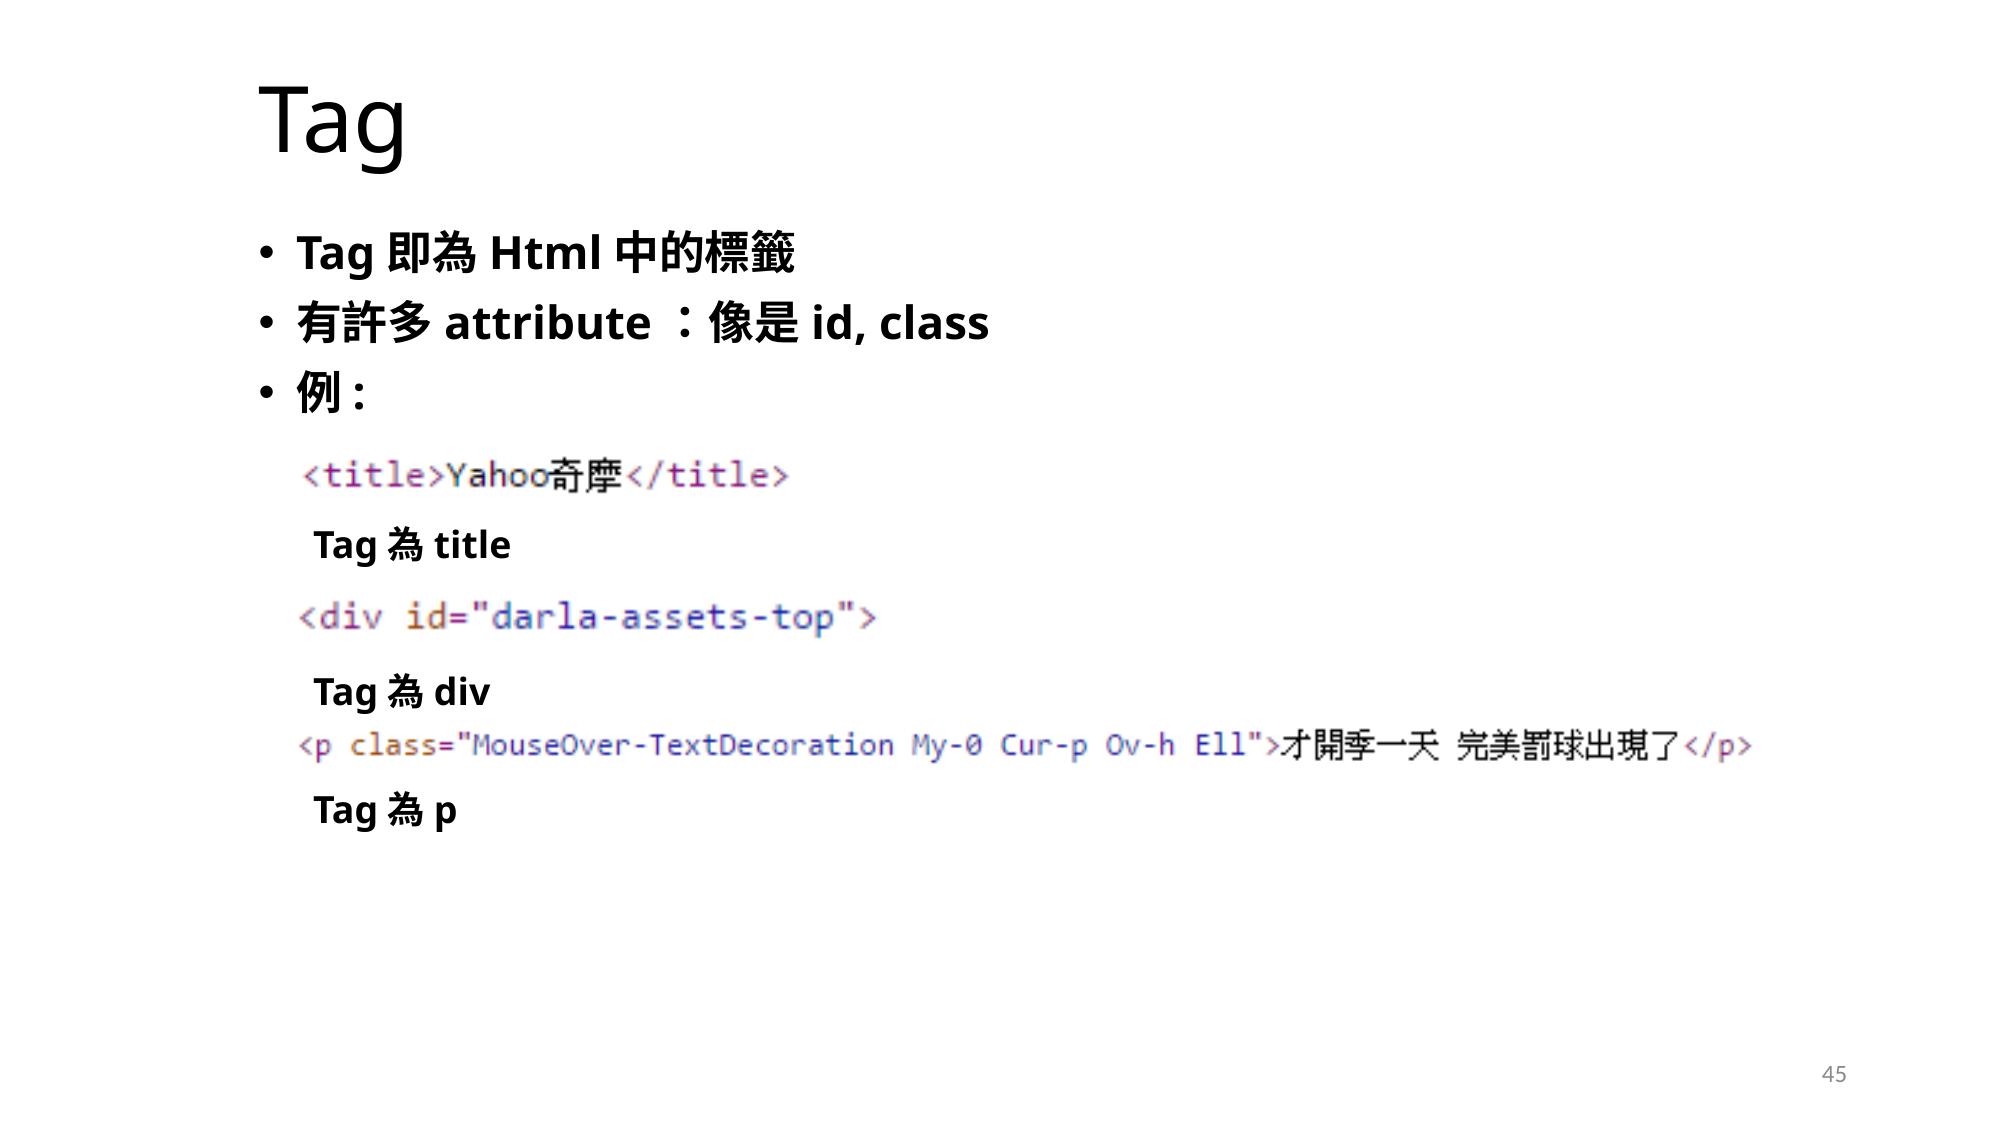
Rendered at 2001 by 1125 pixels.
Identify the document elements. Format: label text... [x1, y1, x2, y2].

picture [298, 575, 909, 654]
text_box Tag為title [298, 513, 1248, 574]
title Tag [243, 51, 1887, 195]
picture [298, 724, 1754, 779]
text_box Tag為p [298, 779, 1248, 839]
list Tag即為Html中的標籤 有許多attribute：像是id, class 例: [243, 222, 1887, 950]
picture [298, 435, 791, 508]
text_box Tag為div [298, 660, 1248, 721]
slide_number 45 [1412, 1042, 1863, 1103]
